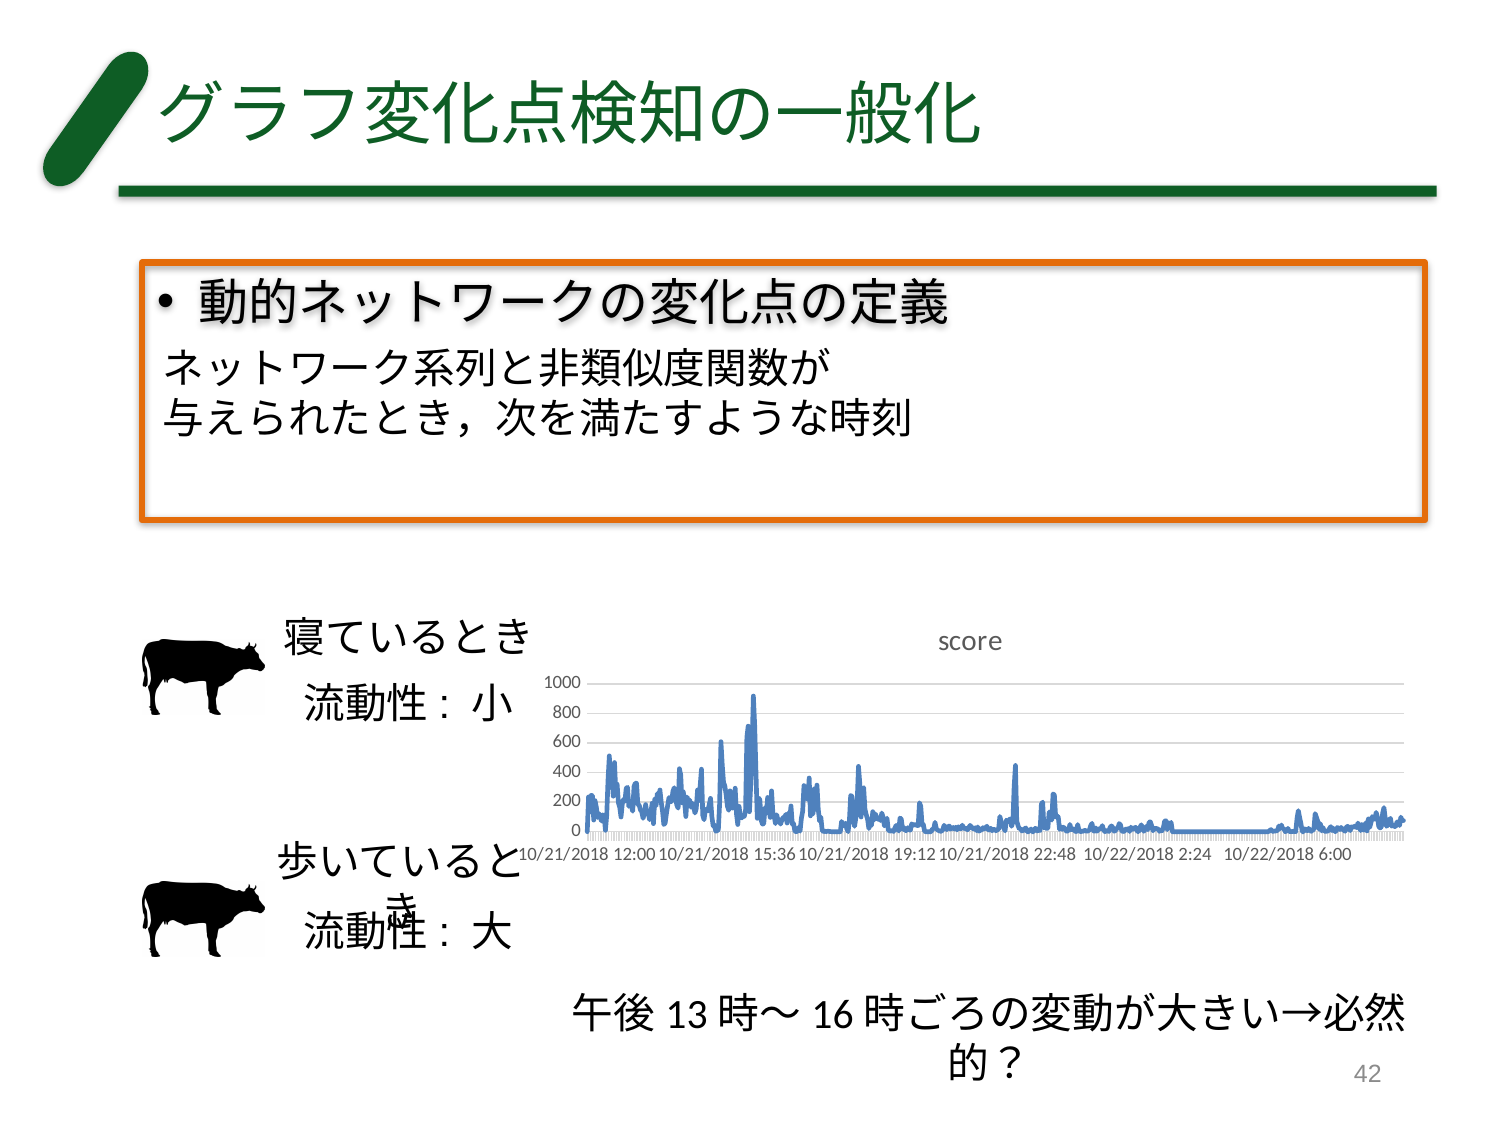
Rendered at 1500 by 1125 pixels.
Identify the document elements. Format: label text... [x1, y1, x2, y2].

slide_number 42 [1059, 1055, 1397, 1103]
text_box 流動性: 大 [271, 897, 545, 962]
picture [141, 639, 265, 716]
text_box 午後13時～16時ごろの変動が大きい→必然的？ [515, 979, 1463, 1055]
list 動的ネットワークの変化点の定義 [141, 262, 1426, 521]
text_box 寝ているとき [260, 603, 516, 669]
picture [141, 881, 265, 957]
text_box 歩いているとき [243, 827, 510, 942]
title グラフ変化点検知の一般化 [142, 62, 1425, 250]
text_box 流動性: 小 [260, 669, 510, 734]
chart [515, 604, 1426, 946]
